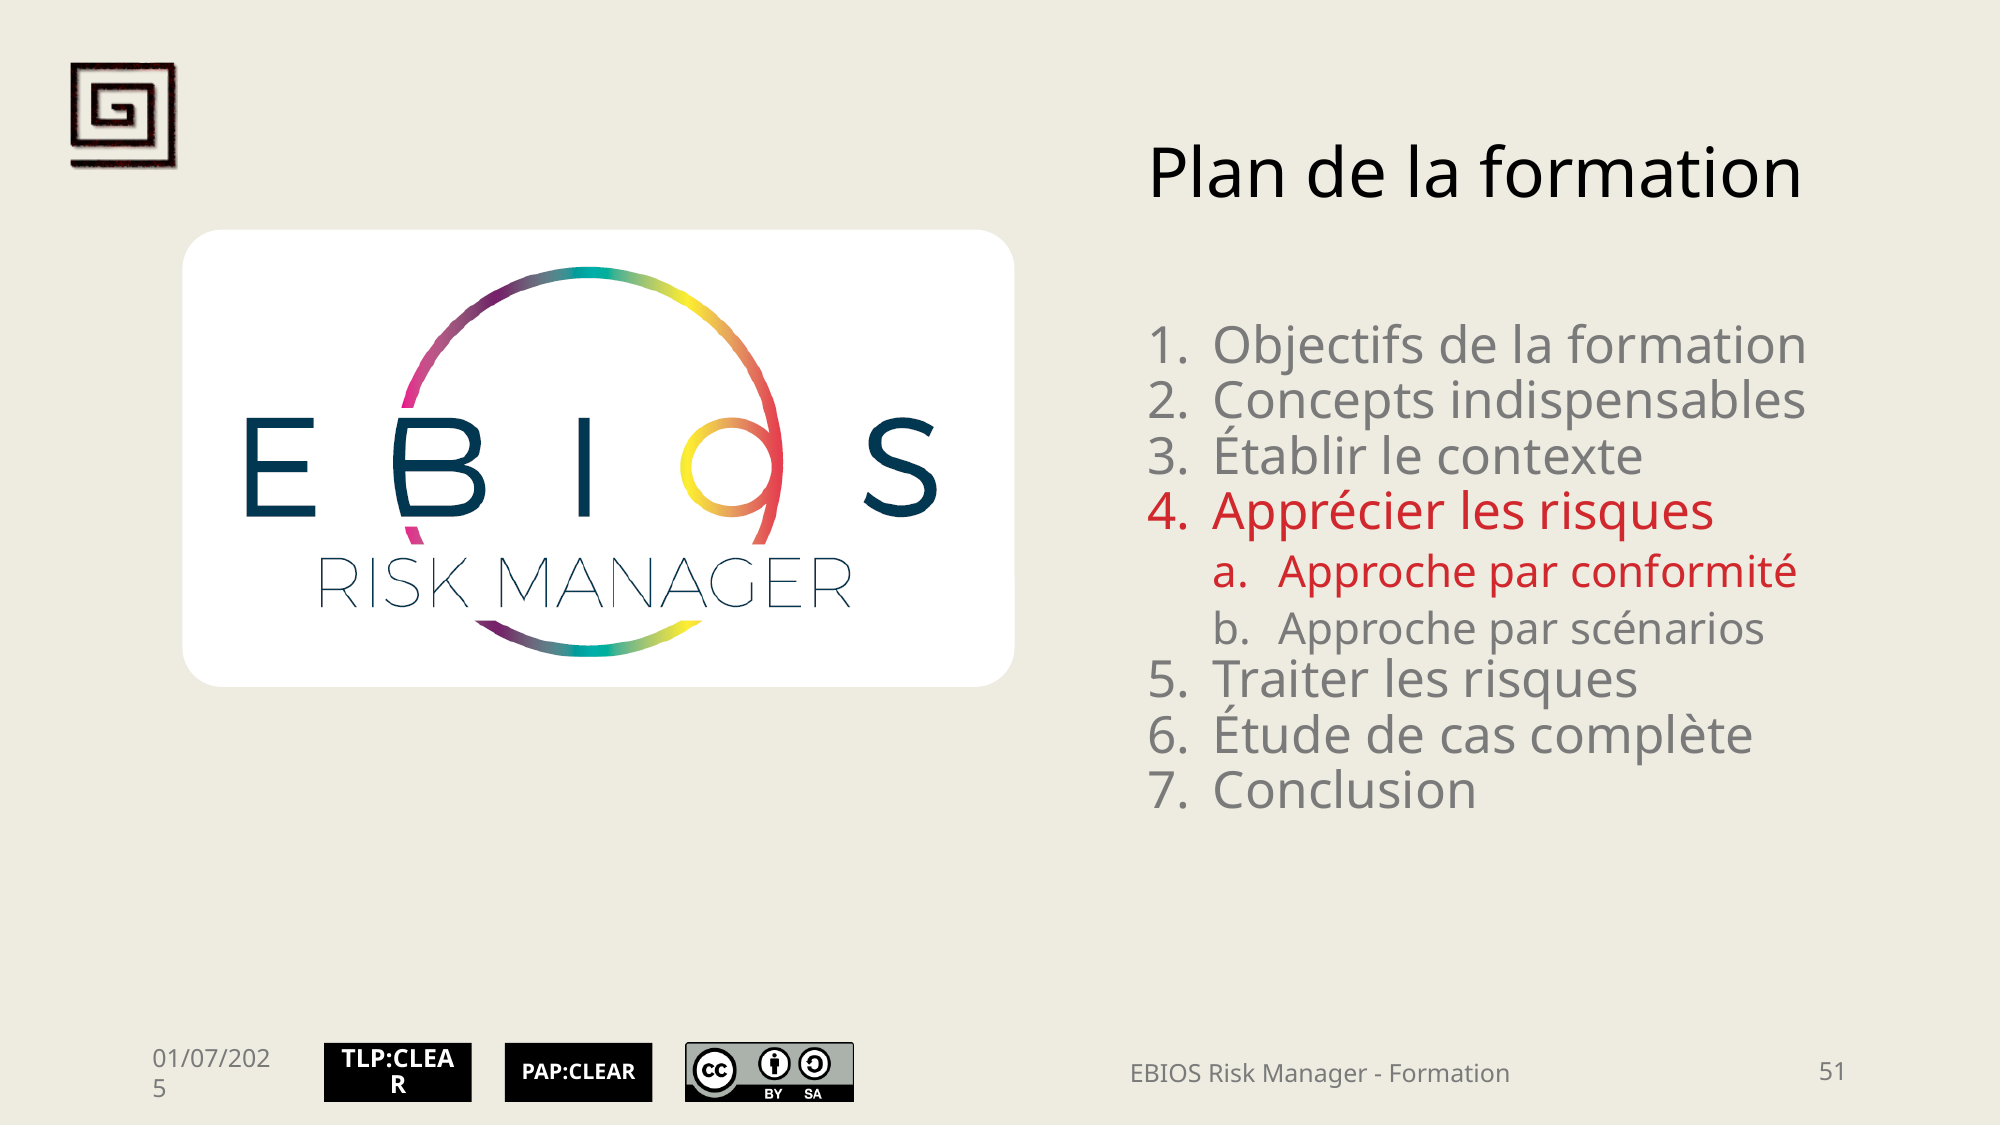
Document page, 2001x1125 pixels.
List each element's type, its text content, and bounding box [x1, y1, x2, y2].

picture [685, 1042, 854, 1102]
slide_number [137, 1042, 291, 1103]
footer EBIOS Risk Manager - Formation [895, 1042, 1746, 1103]
slide_number 51 [1771, 1042, 1863, 1103]
picture [67, 59, 178, 170]
subtitle Objectifs de la formation Concepts indispensables Établir le contexte Apprécier les risques Approche par conformité Approche par scénarios Traiter les risques Étude de cas complète Conclusion [1132, 311, 1841, 966]
title Plan de la formation [1132, 104, 1841, 246]
picture [181, 229, 1015, 688]
